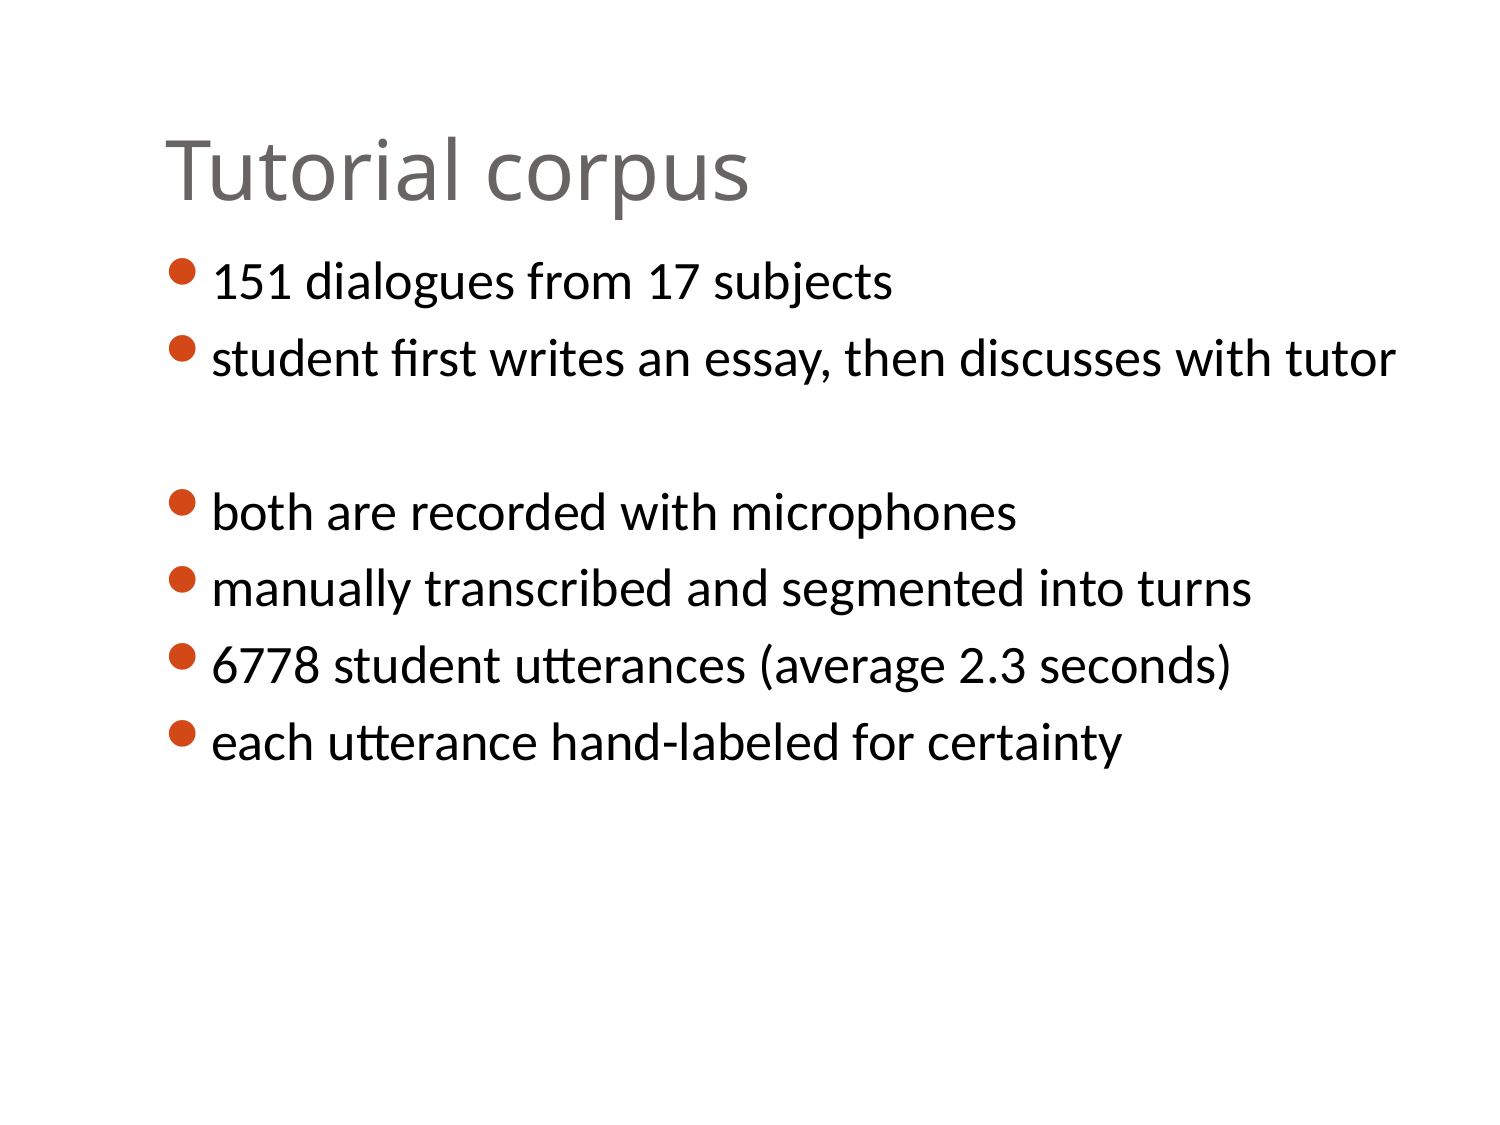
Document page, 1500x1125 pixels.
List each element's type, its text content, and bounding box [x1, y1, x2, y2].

title Tutorial corpus [149, 44, 1426, 233]
list 151 dialogues from 17 subjects student first writes an essay, then discusses with tutor both are recorded with microphones manually transcribed and segmented into turns 6778 student utterances (average 2.3 seconds) each utterance hand-labeled for certainty [149, 237, 1426, 988]
